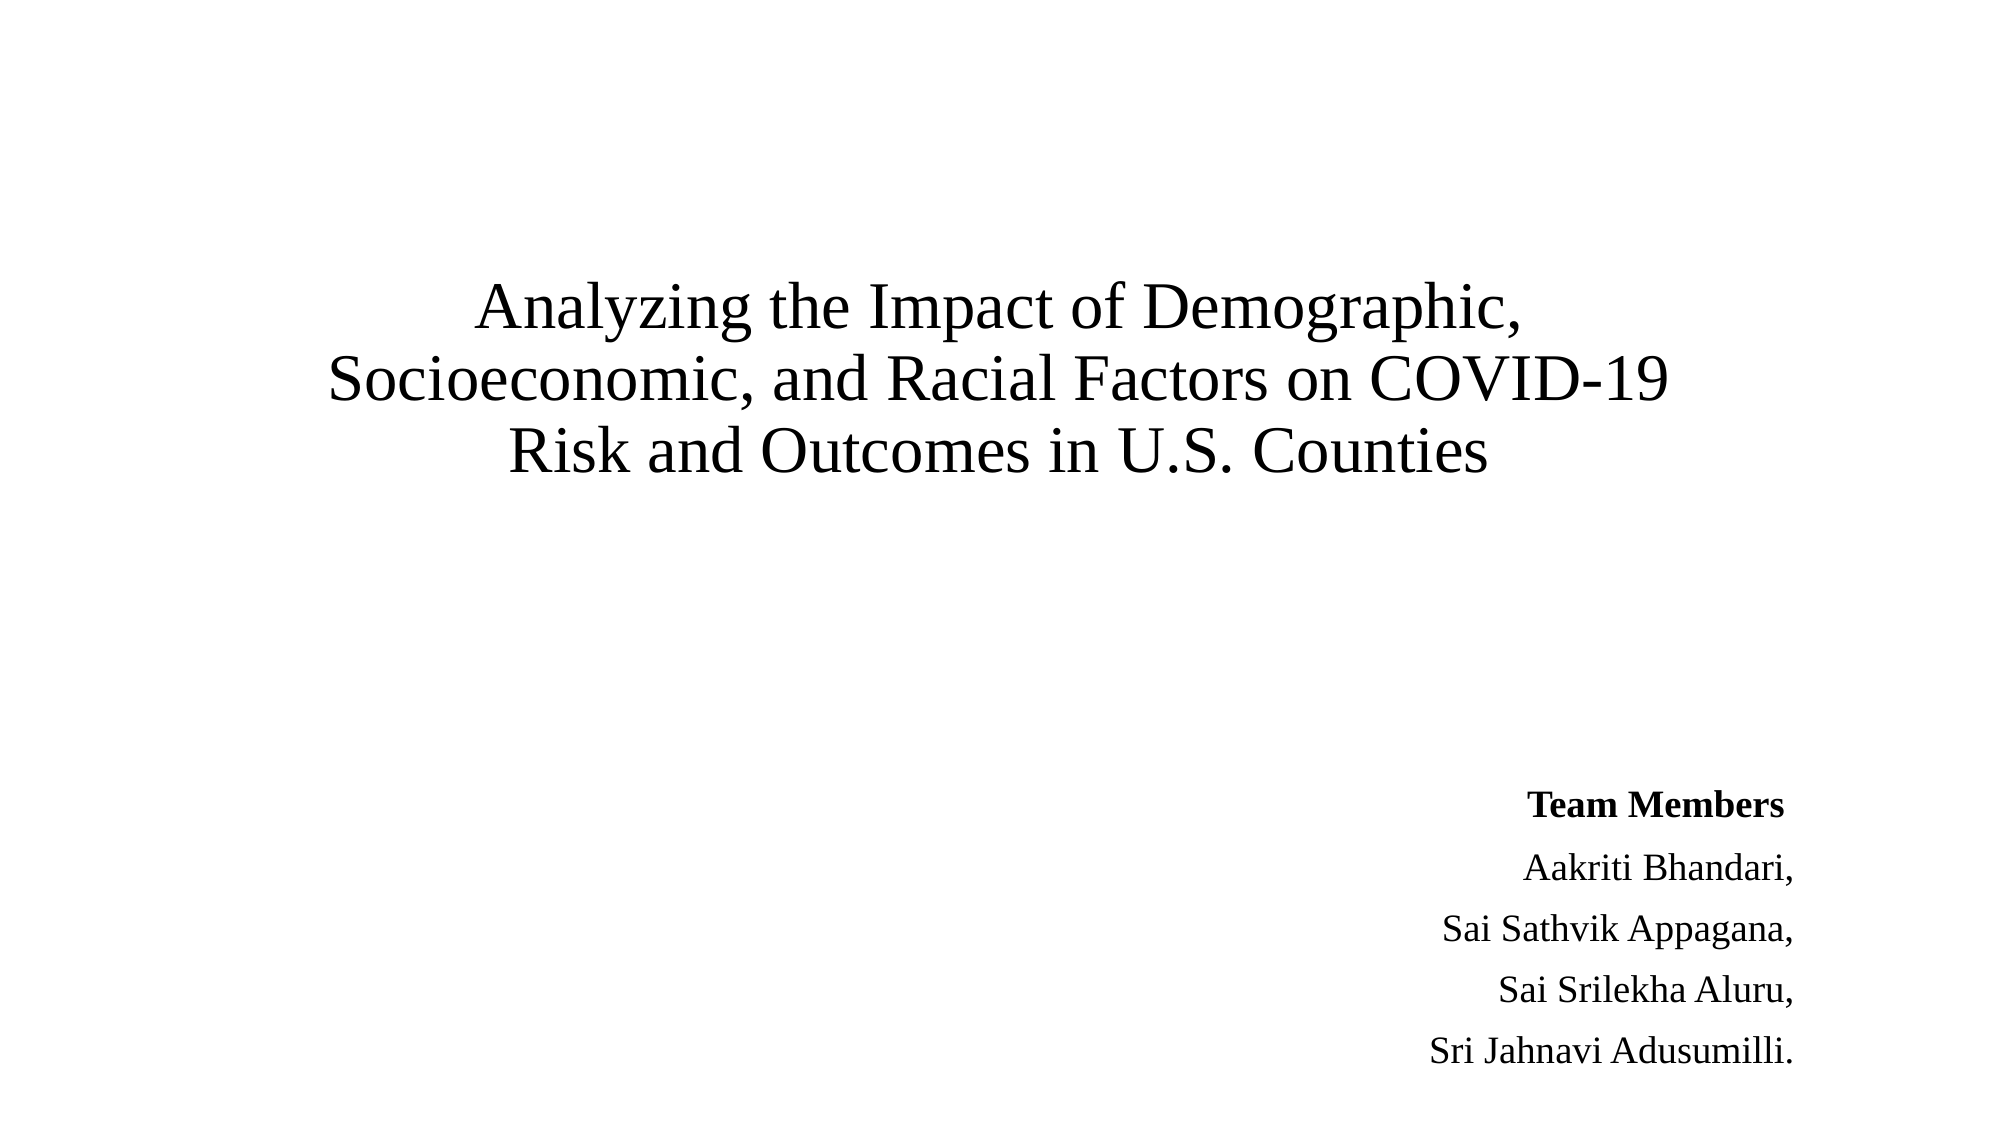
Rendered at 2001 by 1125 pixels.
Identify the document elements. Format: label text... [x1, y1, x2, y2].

title Analyzing the Impact of Demographic, Socioeconomic, and Racial Factors on COVID-19 Risk and Outcomes in U.S. Counties [280, 109, 1720, 495]
subtitle Team Members Aakriti Bhandari, Sai Sathvik Appagana, Sai Srilekha Aluru, Sri Jahnavi Adusumilli. [102, 769, 1810, 1081]
